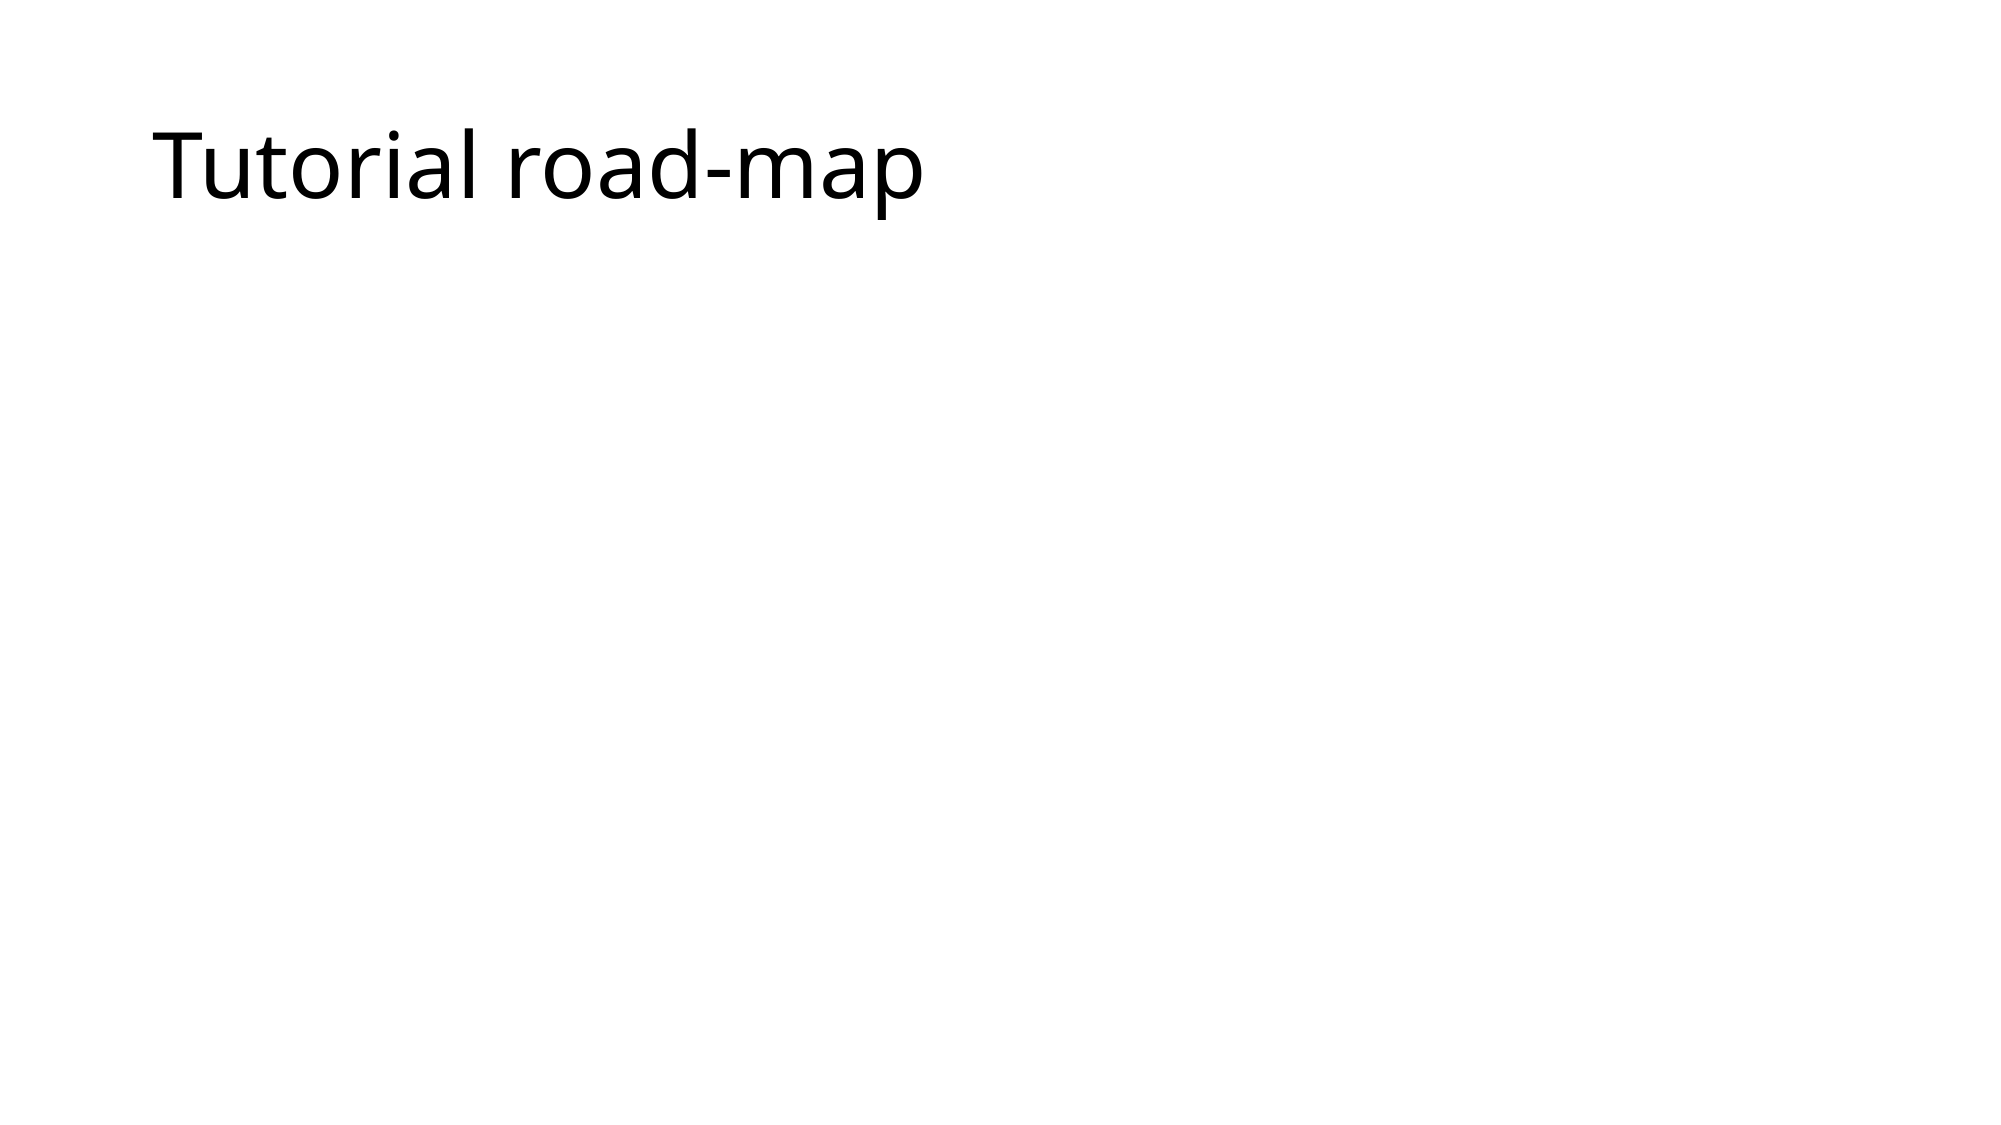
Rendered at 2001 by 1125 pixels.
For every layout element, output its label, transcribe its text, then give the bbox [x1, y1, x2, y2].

title Tutorial road-map [137, 59, 1863, 278]
